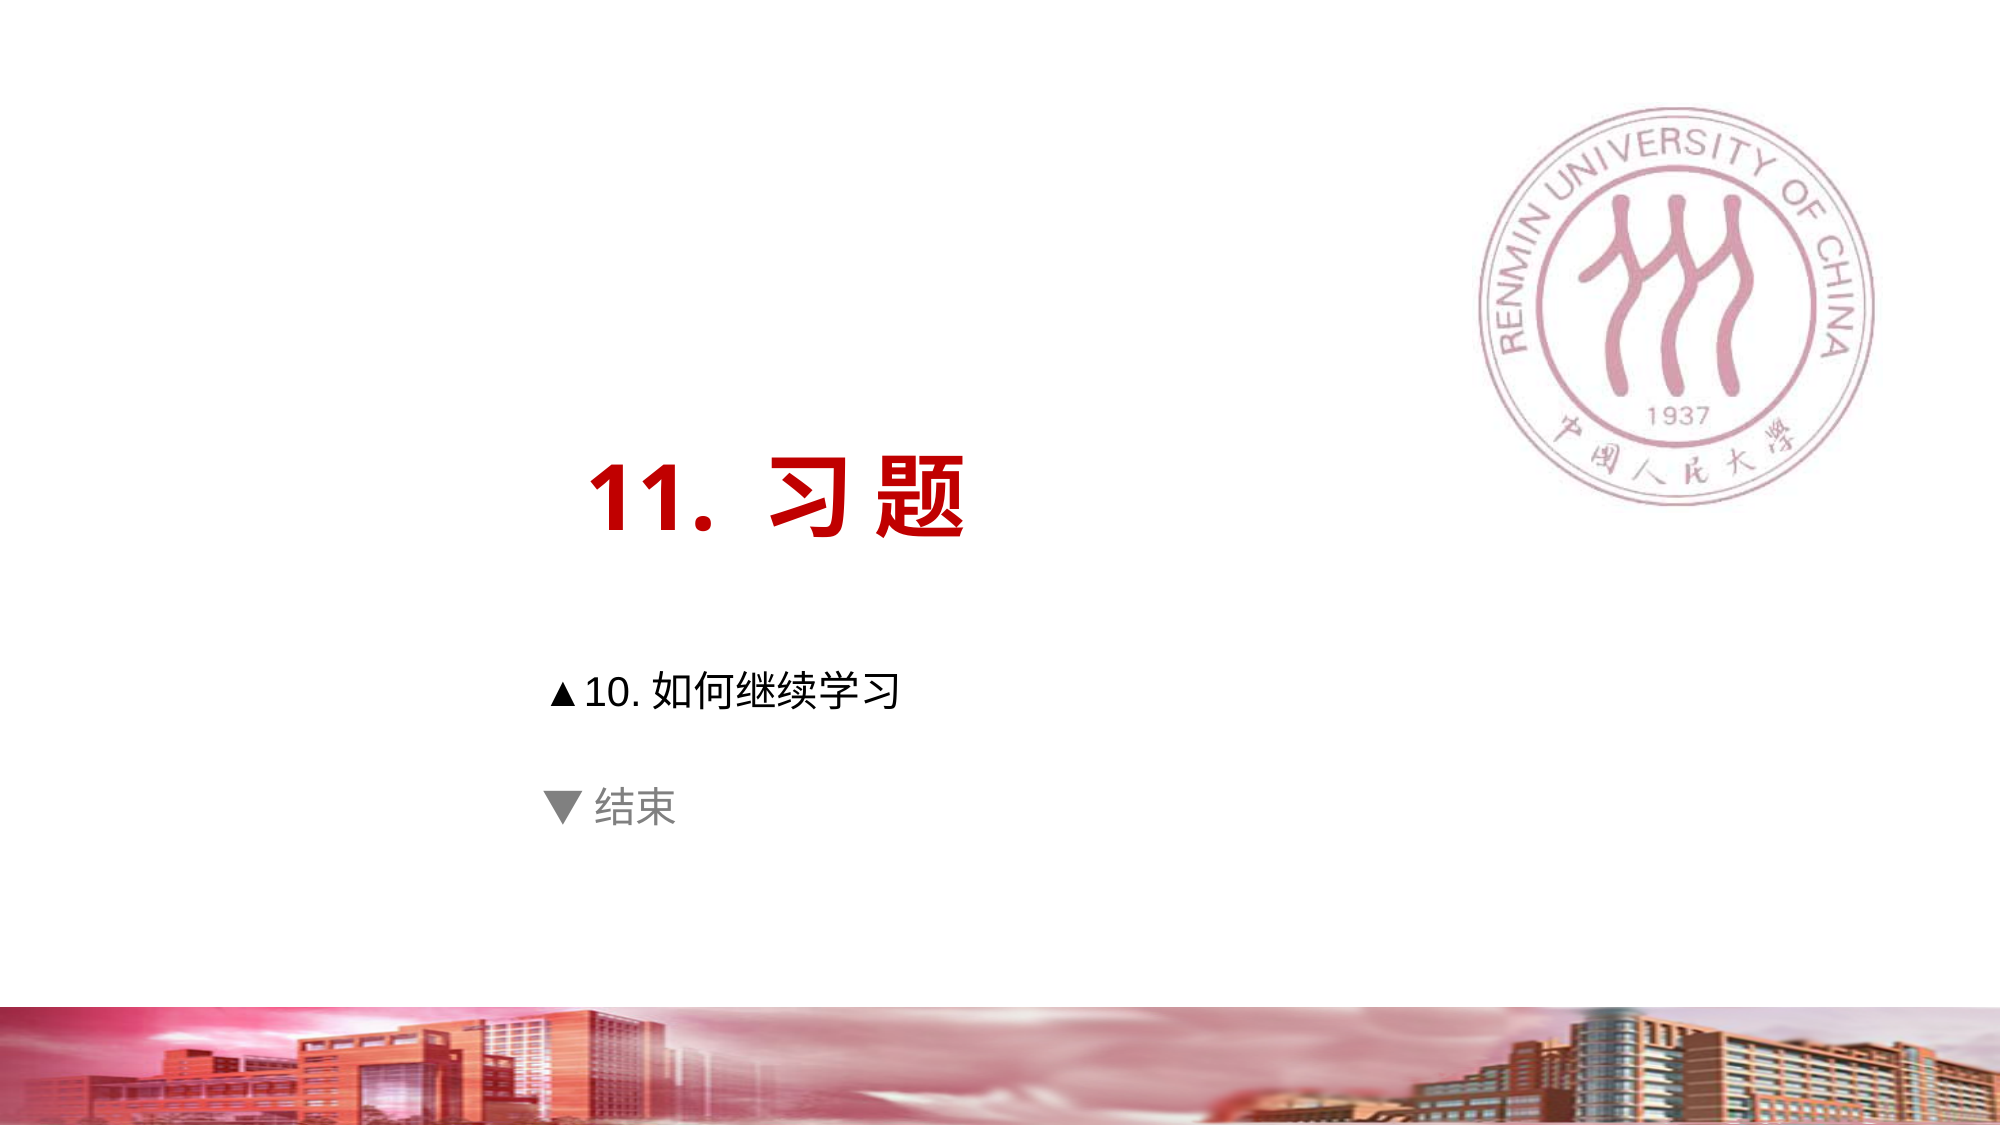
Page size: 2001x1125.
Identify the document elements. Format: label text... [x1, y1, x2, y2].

picture [1472, 102, 1883, 513]
title 11. 习 题 [149, 399, 1402, 588]
subtitle ▲10.如何继续学习 ▼结束 [527, 656, 1355, 945]
picture [0, 1007, 2000, 1125]
